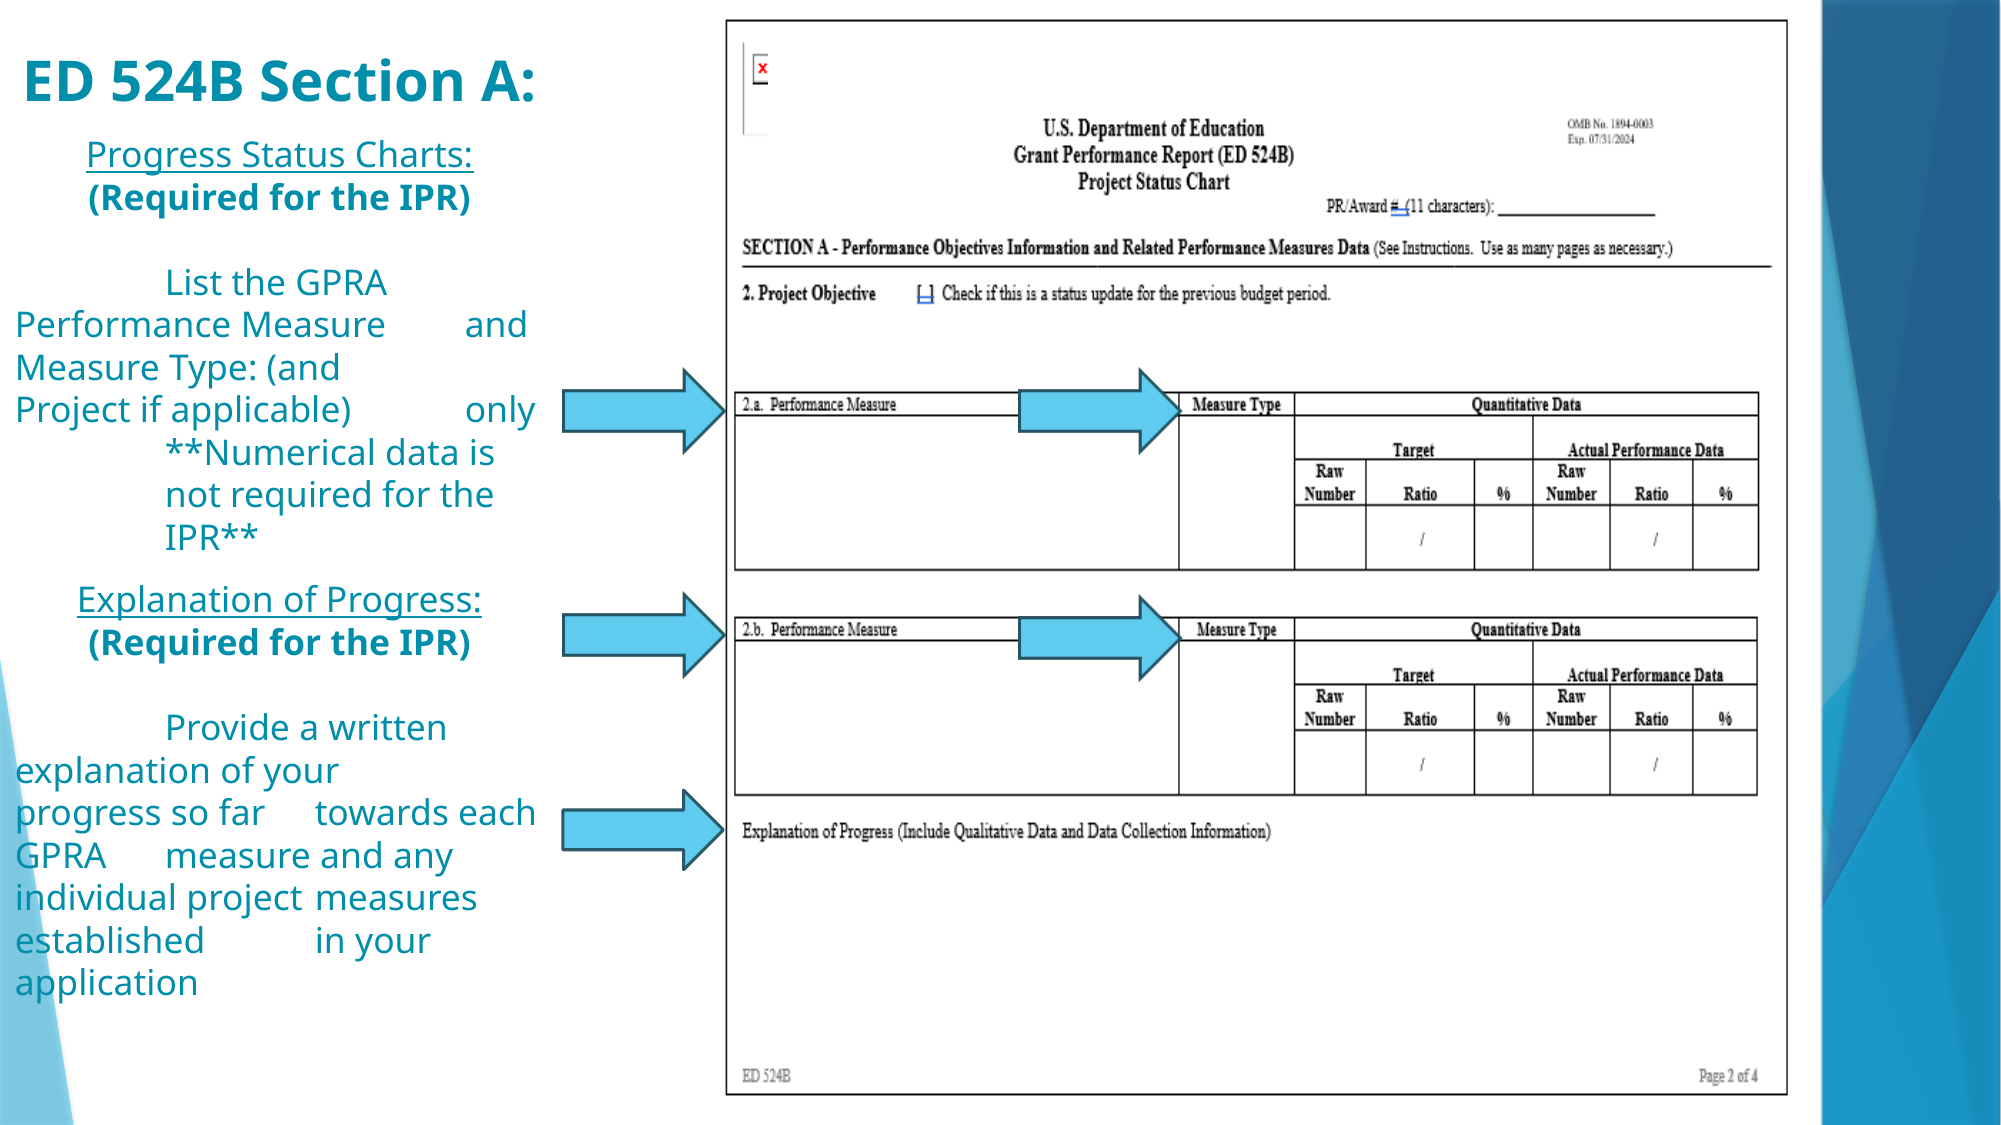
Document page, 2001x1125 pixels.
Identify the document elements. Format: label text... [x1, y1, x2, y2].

picture [562, 0, 1823, 1125]
text_box ED 524B Section A: Progress Status Charts: (Required for the IPR) List the GPRA Performance Measure and Measure Type: (and Project if applicable) only **Numerical data is not required for the IPR** Explanation of Progress: (Required for the IPR) Provide a written explanation of your progress so far towards each GPRA measure and any individual project measures established in your application [0, 37, 560, 1011]
text_box [561, 788, 698, 872]
